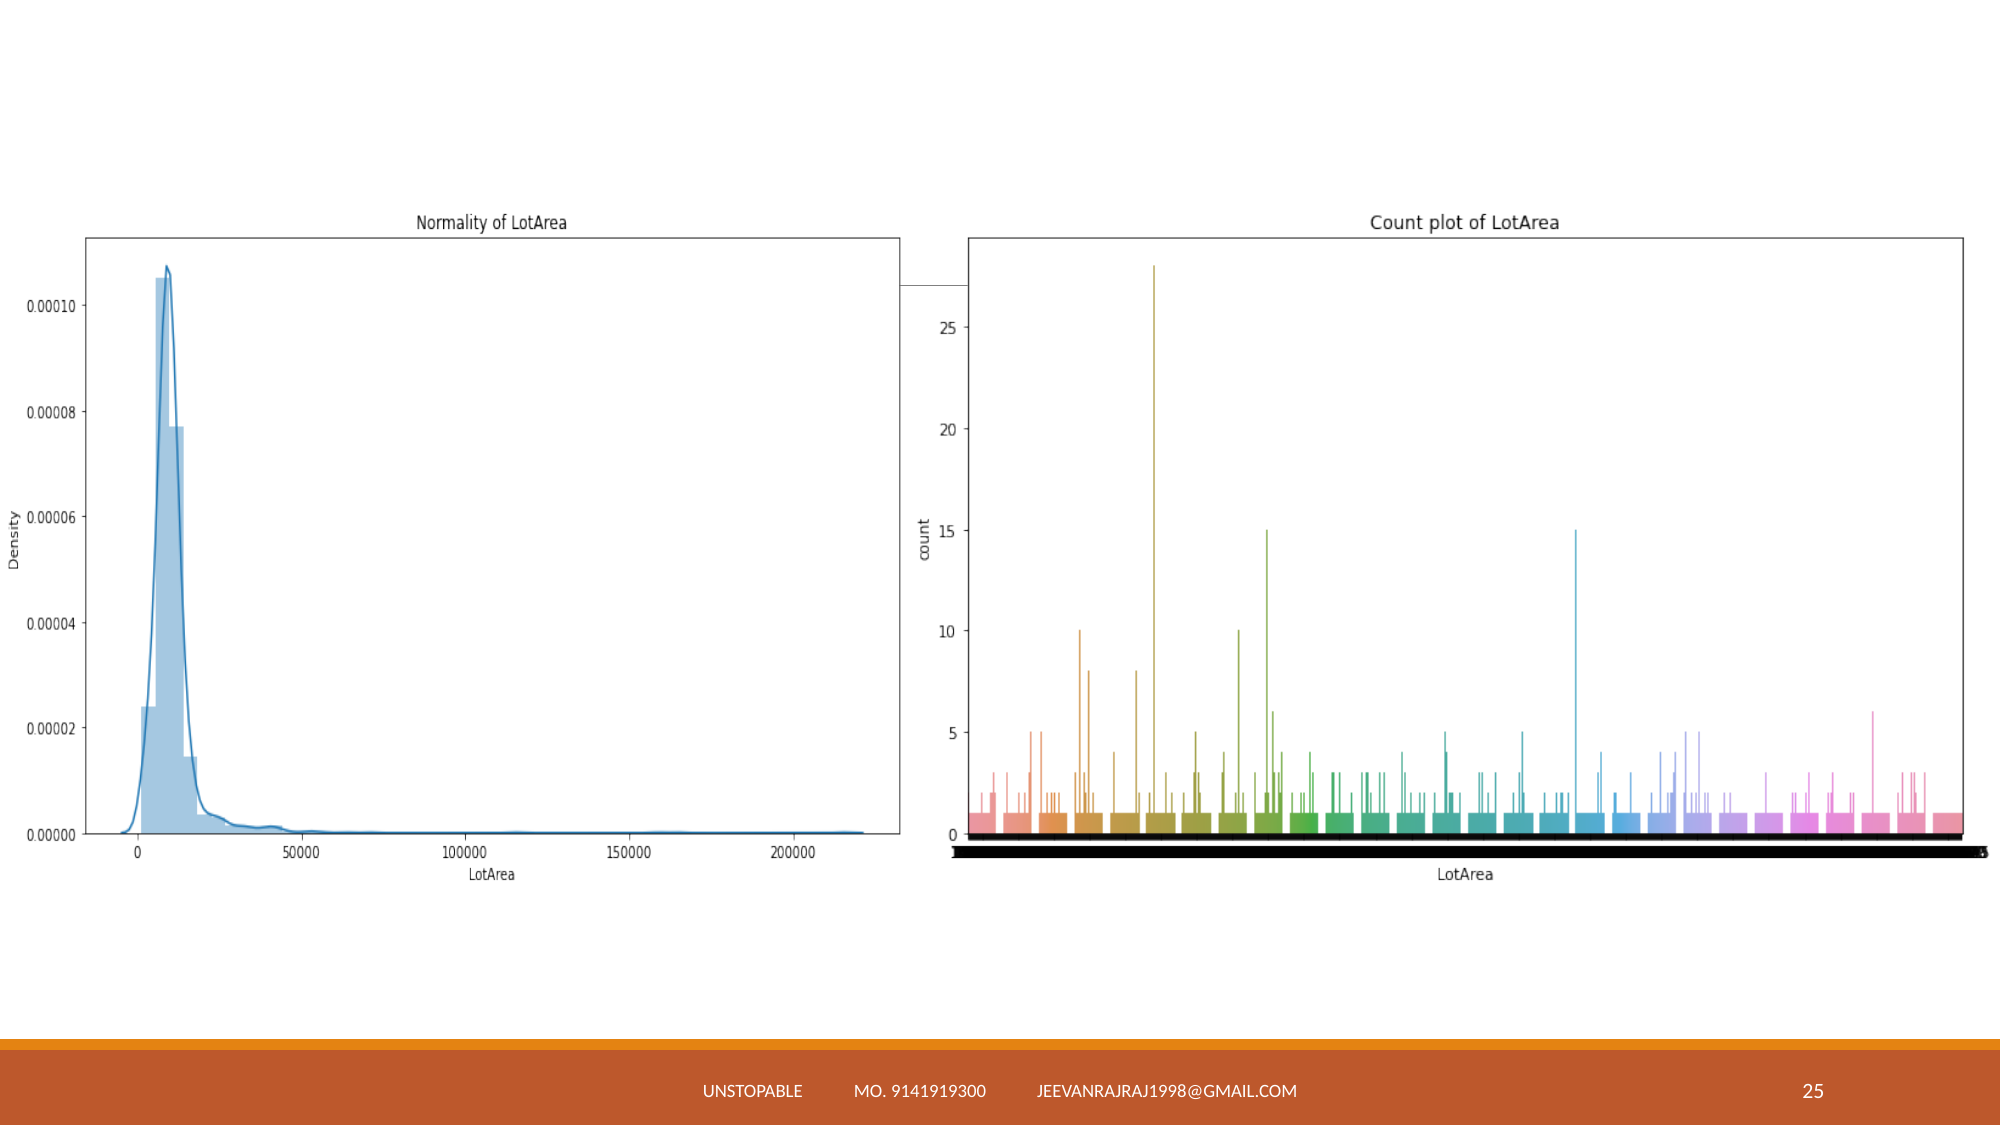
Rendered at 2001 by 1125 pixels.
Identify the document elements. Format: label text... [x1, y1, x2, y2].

slide_number 25 [1624, 1059, 1840, 1120]
picture [0, 202, 2000, 893]
footer unstopable Mo. 9141919300 jeevanrajraj1998@gmail.com [604, 1059, 1396, 1120]
